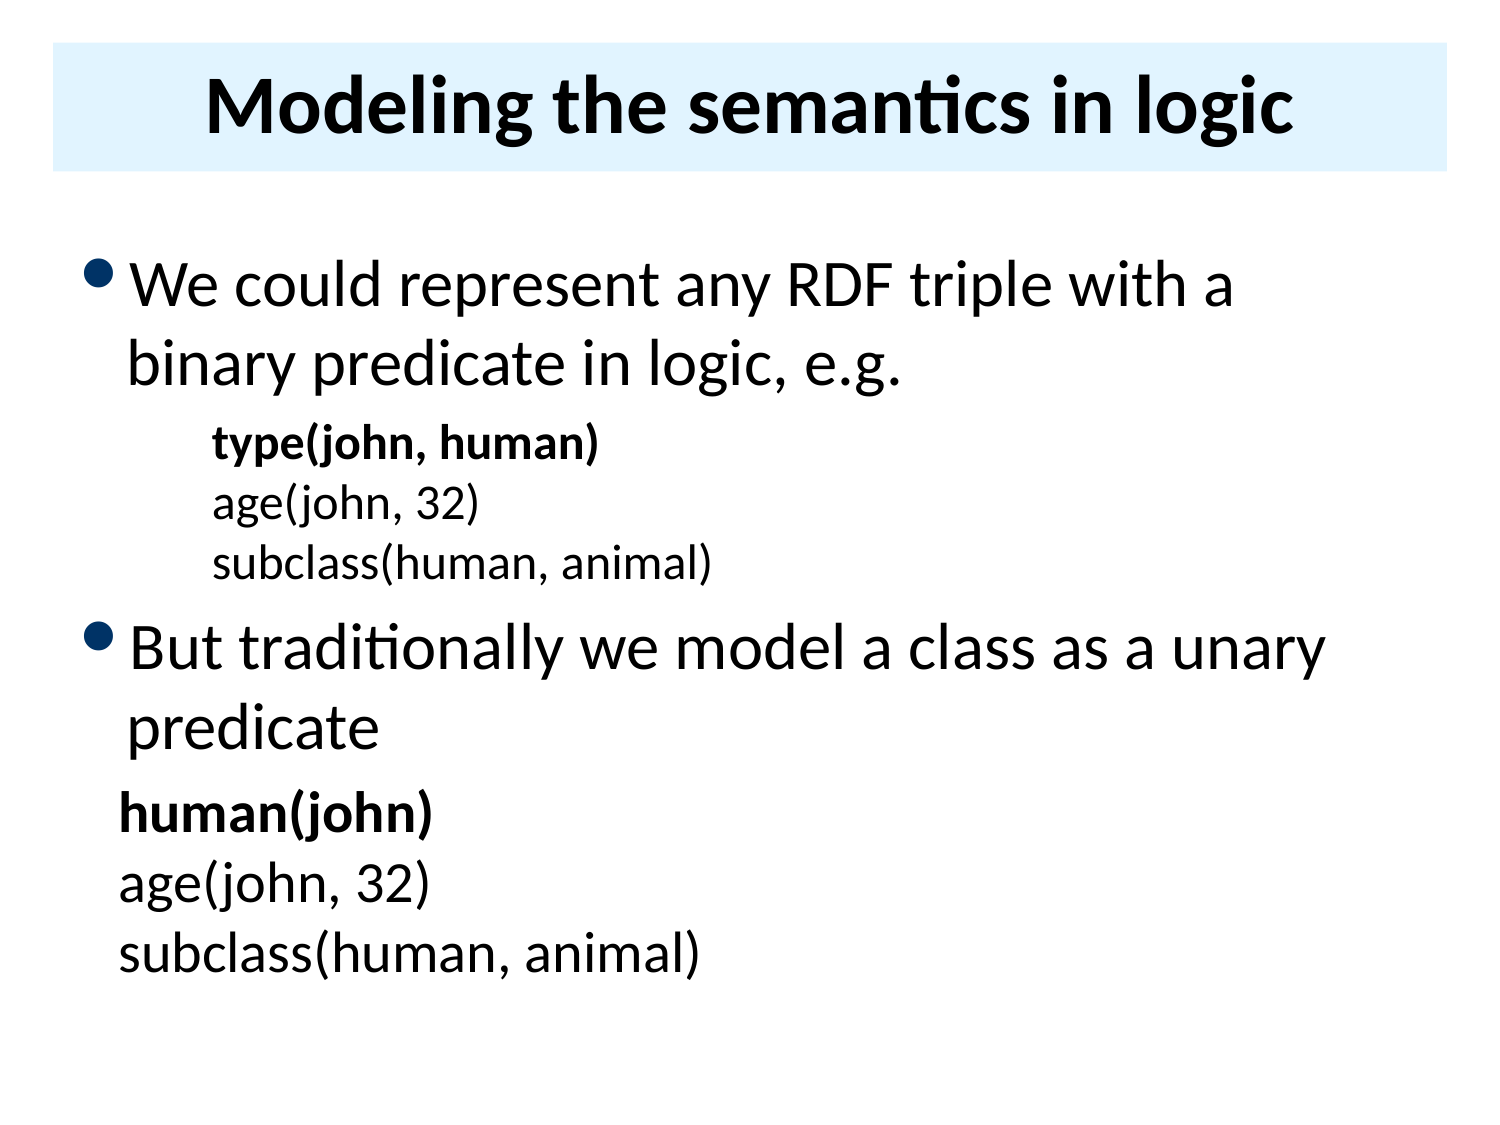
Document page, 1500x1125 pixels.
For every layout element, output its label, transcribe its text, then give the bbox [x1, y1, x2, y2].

list We could represent any RDF triple with a binary predicate in logic, e.g. type(john, human) age(john, 32) subclass(human, animal) But traditionally we model a class as a unary predicate human(john) age(john, 32) subclass(human, animal) [64, 231, 1436, 1047]
title Modeling the semantics in logic [53, 42, 1447, 172]
